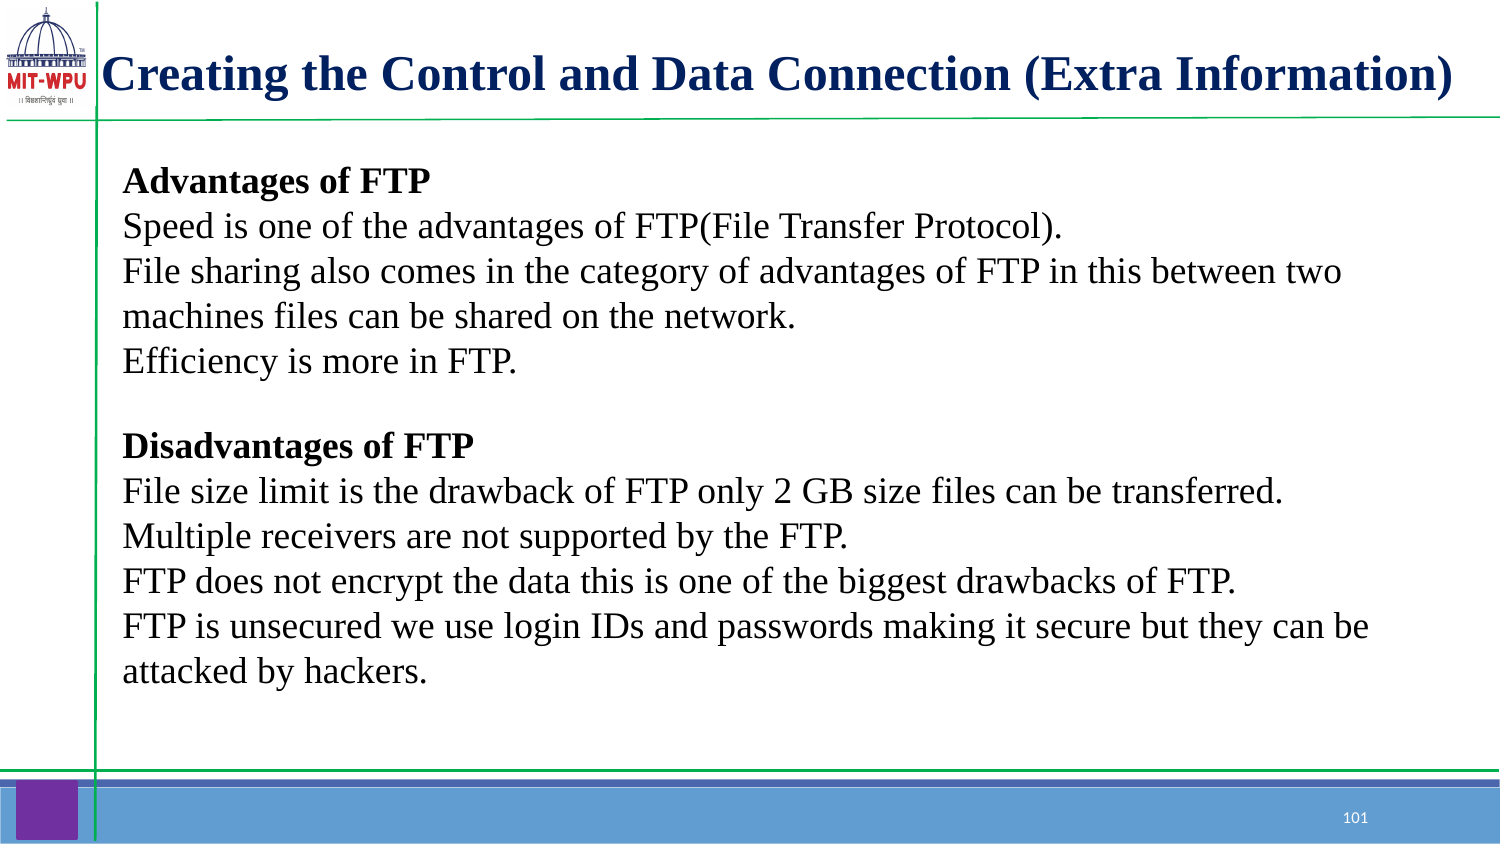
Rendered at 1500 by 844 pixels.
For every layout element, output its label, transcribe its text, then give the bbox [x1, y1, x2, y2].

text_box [6, 116, 89, 121]
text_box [102, 116, 1500, 121]
text_box Creating the Control and Data Connection (Extra Information) [102, 35, 1477, 115]
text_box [94, 111, 98, 770]
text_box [94, 780, 98, 842]
text_box Advantages of FTP Speed is one of the advantages of FTP(File Transfer Protocol). File sharing also comes in the category of advantages of FTP in this between two machines files can be shared on the network. Efficiency is more in FTP. Disadvantages of FTP File size limit is the drawback of FTP only 2 GB size files can be transferred. Multiple receivers are not supported by the FTP. FTP does not encrypt the data this is one of the biggest drawbacks of FTP. FTP is unsecured we use login IDs and passwords making it secure but they can be attacked by hackers. [107, 148, 1406, 739]
text_box [17, 782, 76, 839]
slide_number ‹#› [1218, 794, 1380, 840]
picture [6, 7, 96, 106]
